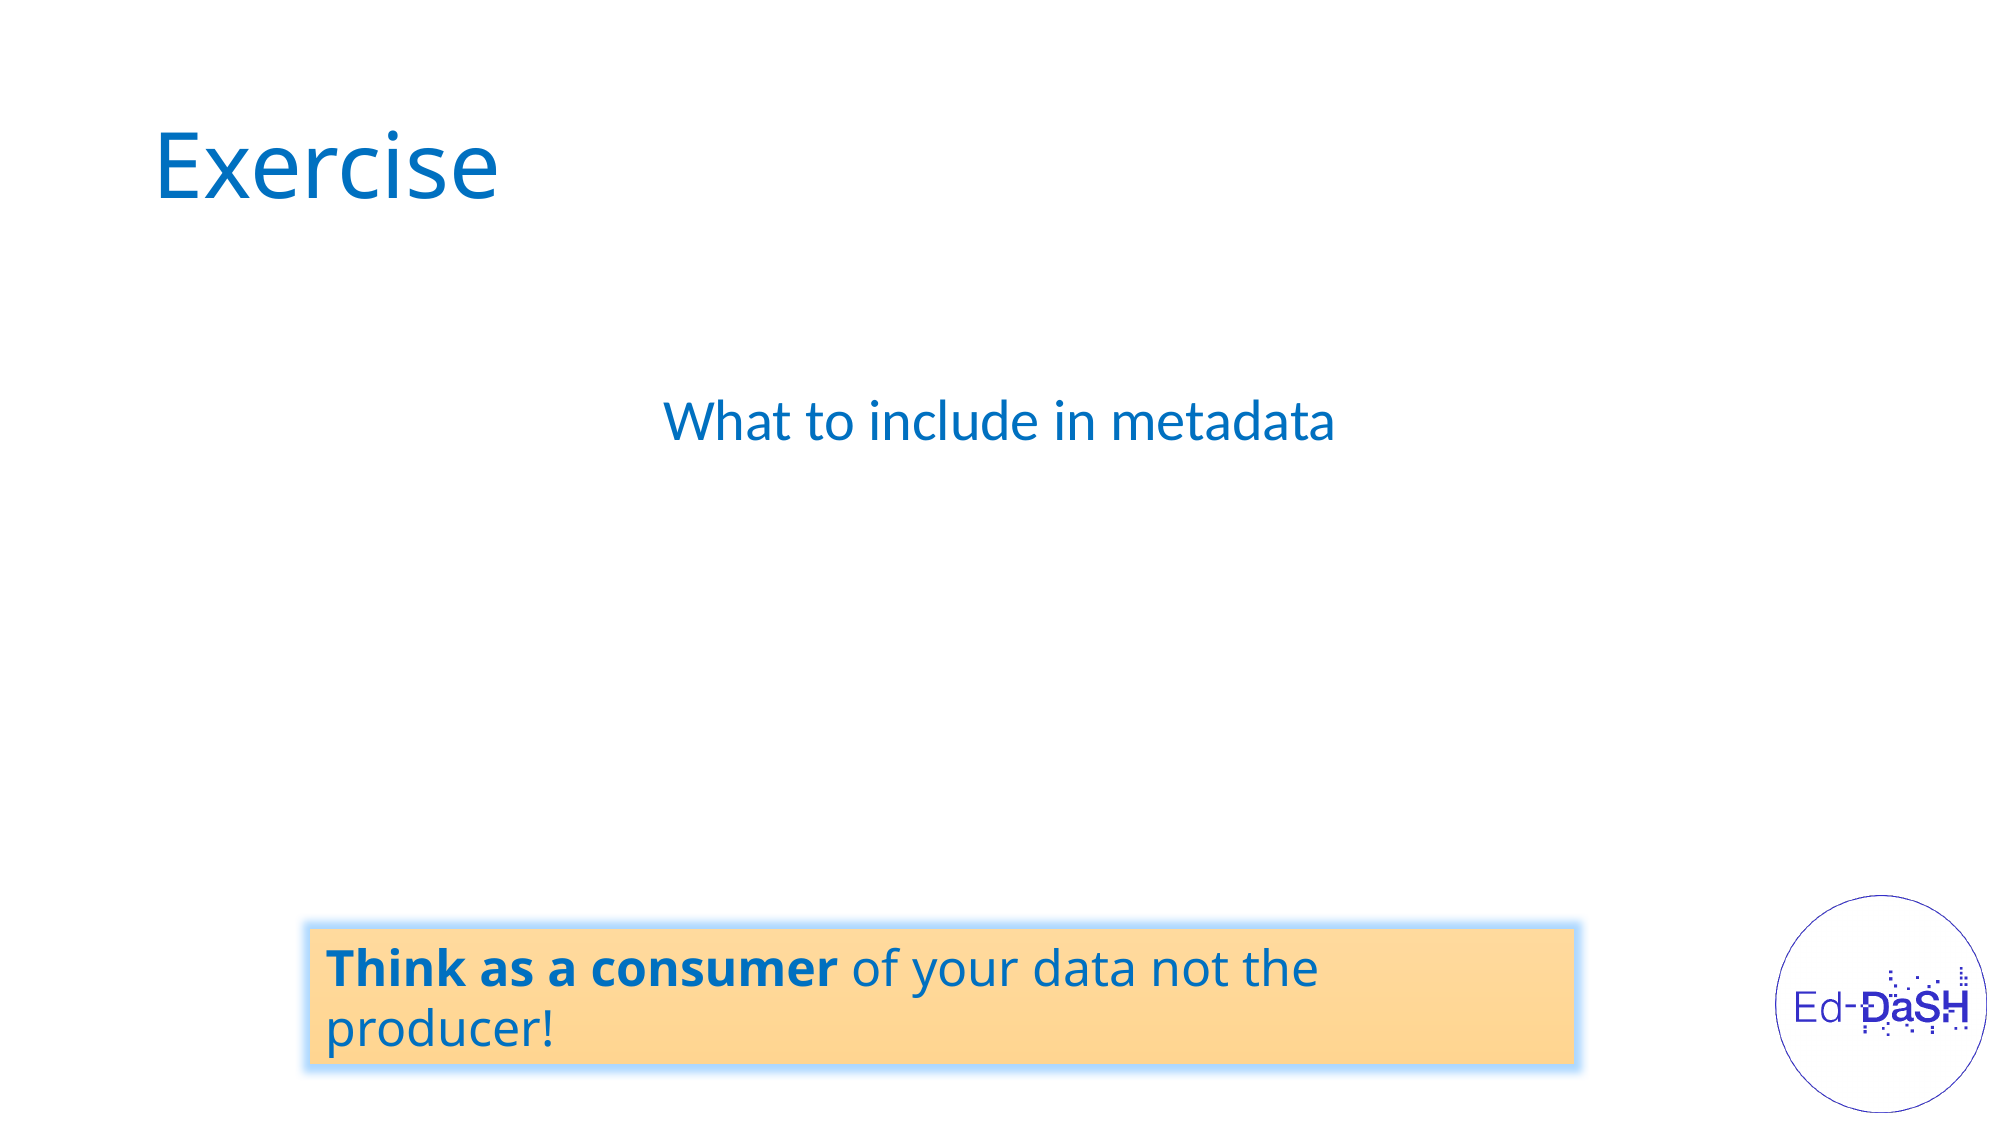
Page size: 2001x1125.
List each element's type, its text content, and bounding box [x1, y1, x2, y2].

picture [1775, 895, 1987, 1113]
text_box Think as a consumer of your data not the producer! [311, 929, 1573, 1065]
text_box What to include in metadata [223, 305, 1777, 460]
title Exercise [137, 59, 1863, 278]
